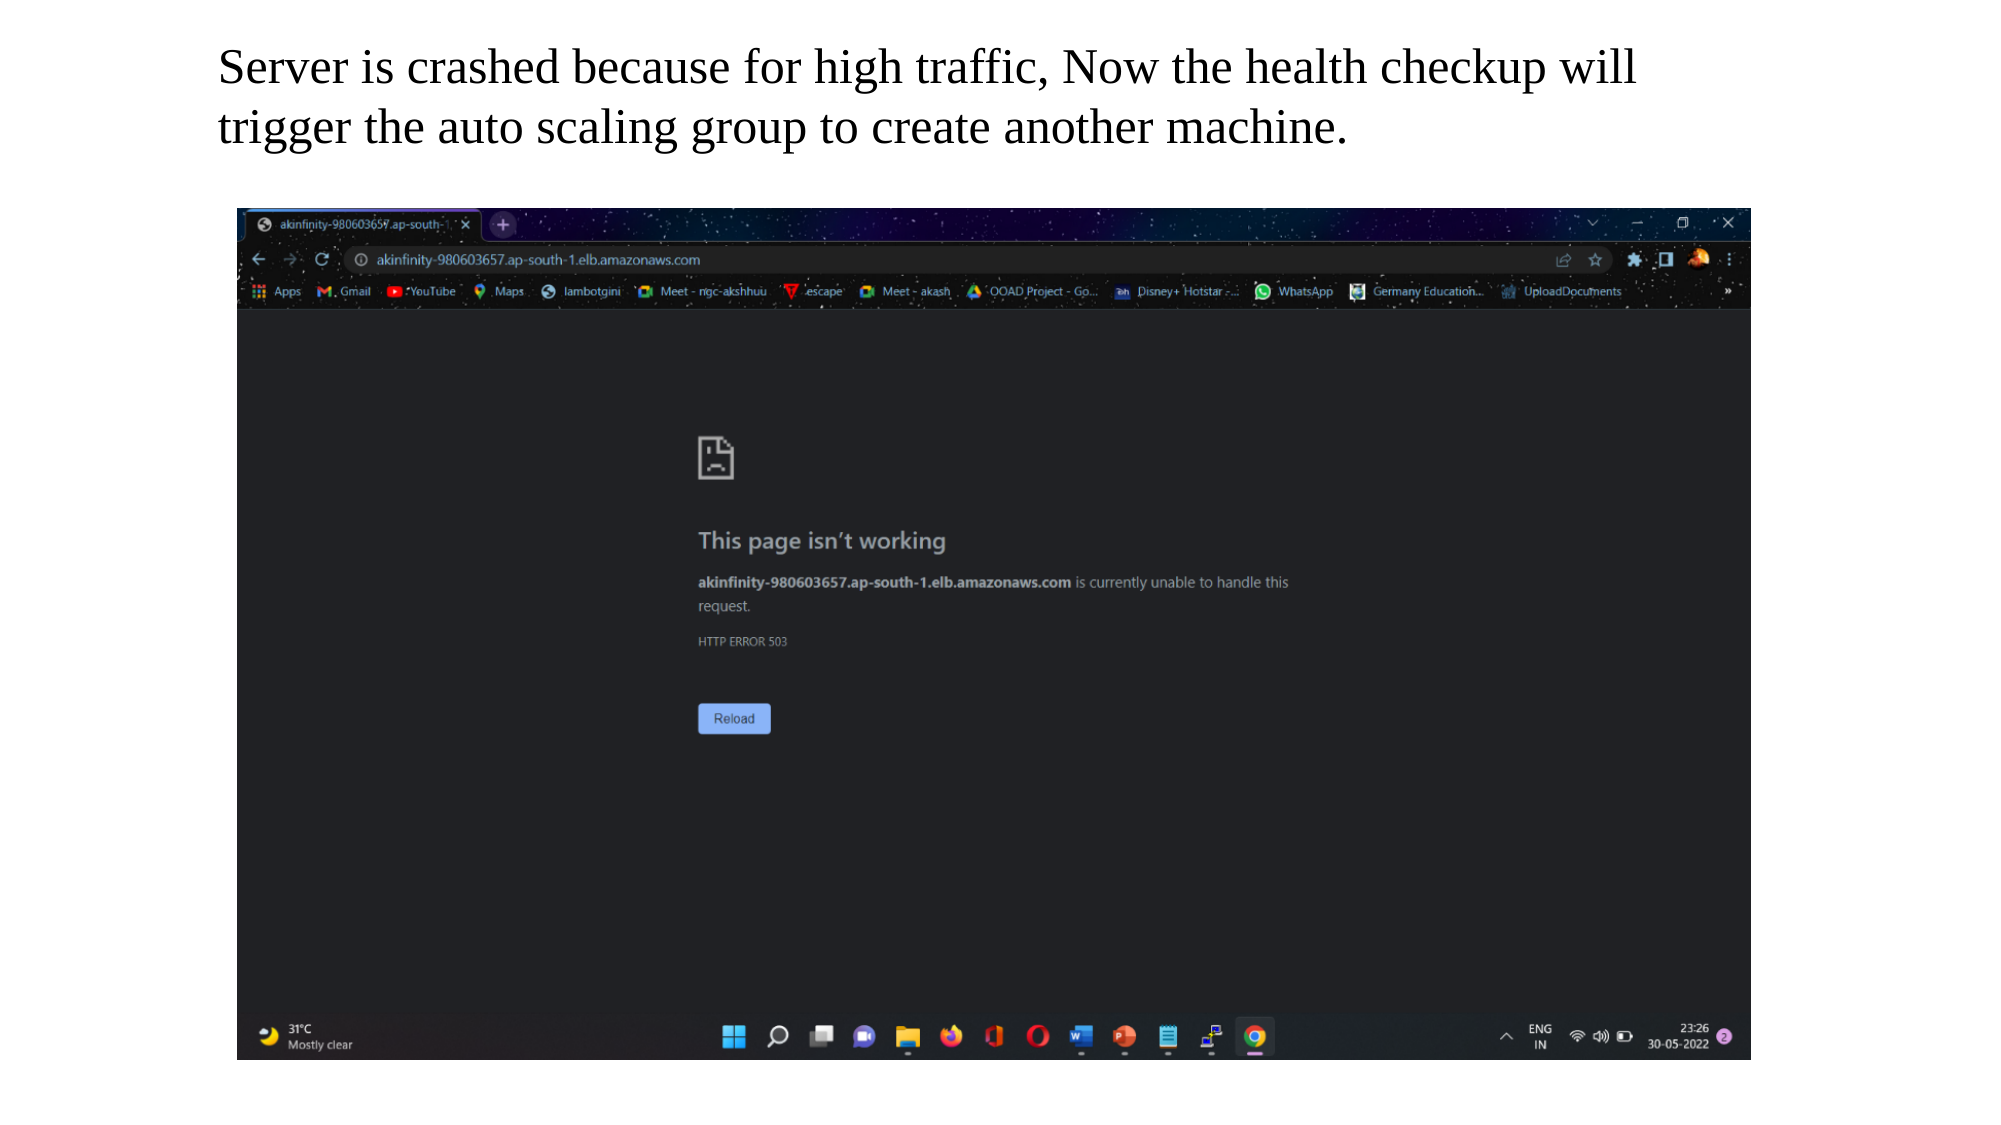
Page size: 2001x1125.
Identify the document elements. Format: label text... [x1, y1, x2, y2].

picture [237, 208, 1751, 1060]
text_box Server is crashed because for high traffic, Now the health checkup will trigger the auto scaling group to create another machine. [203, 26, 1785, 207]
